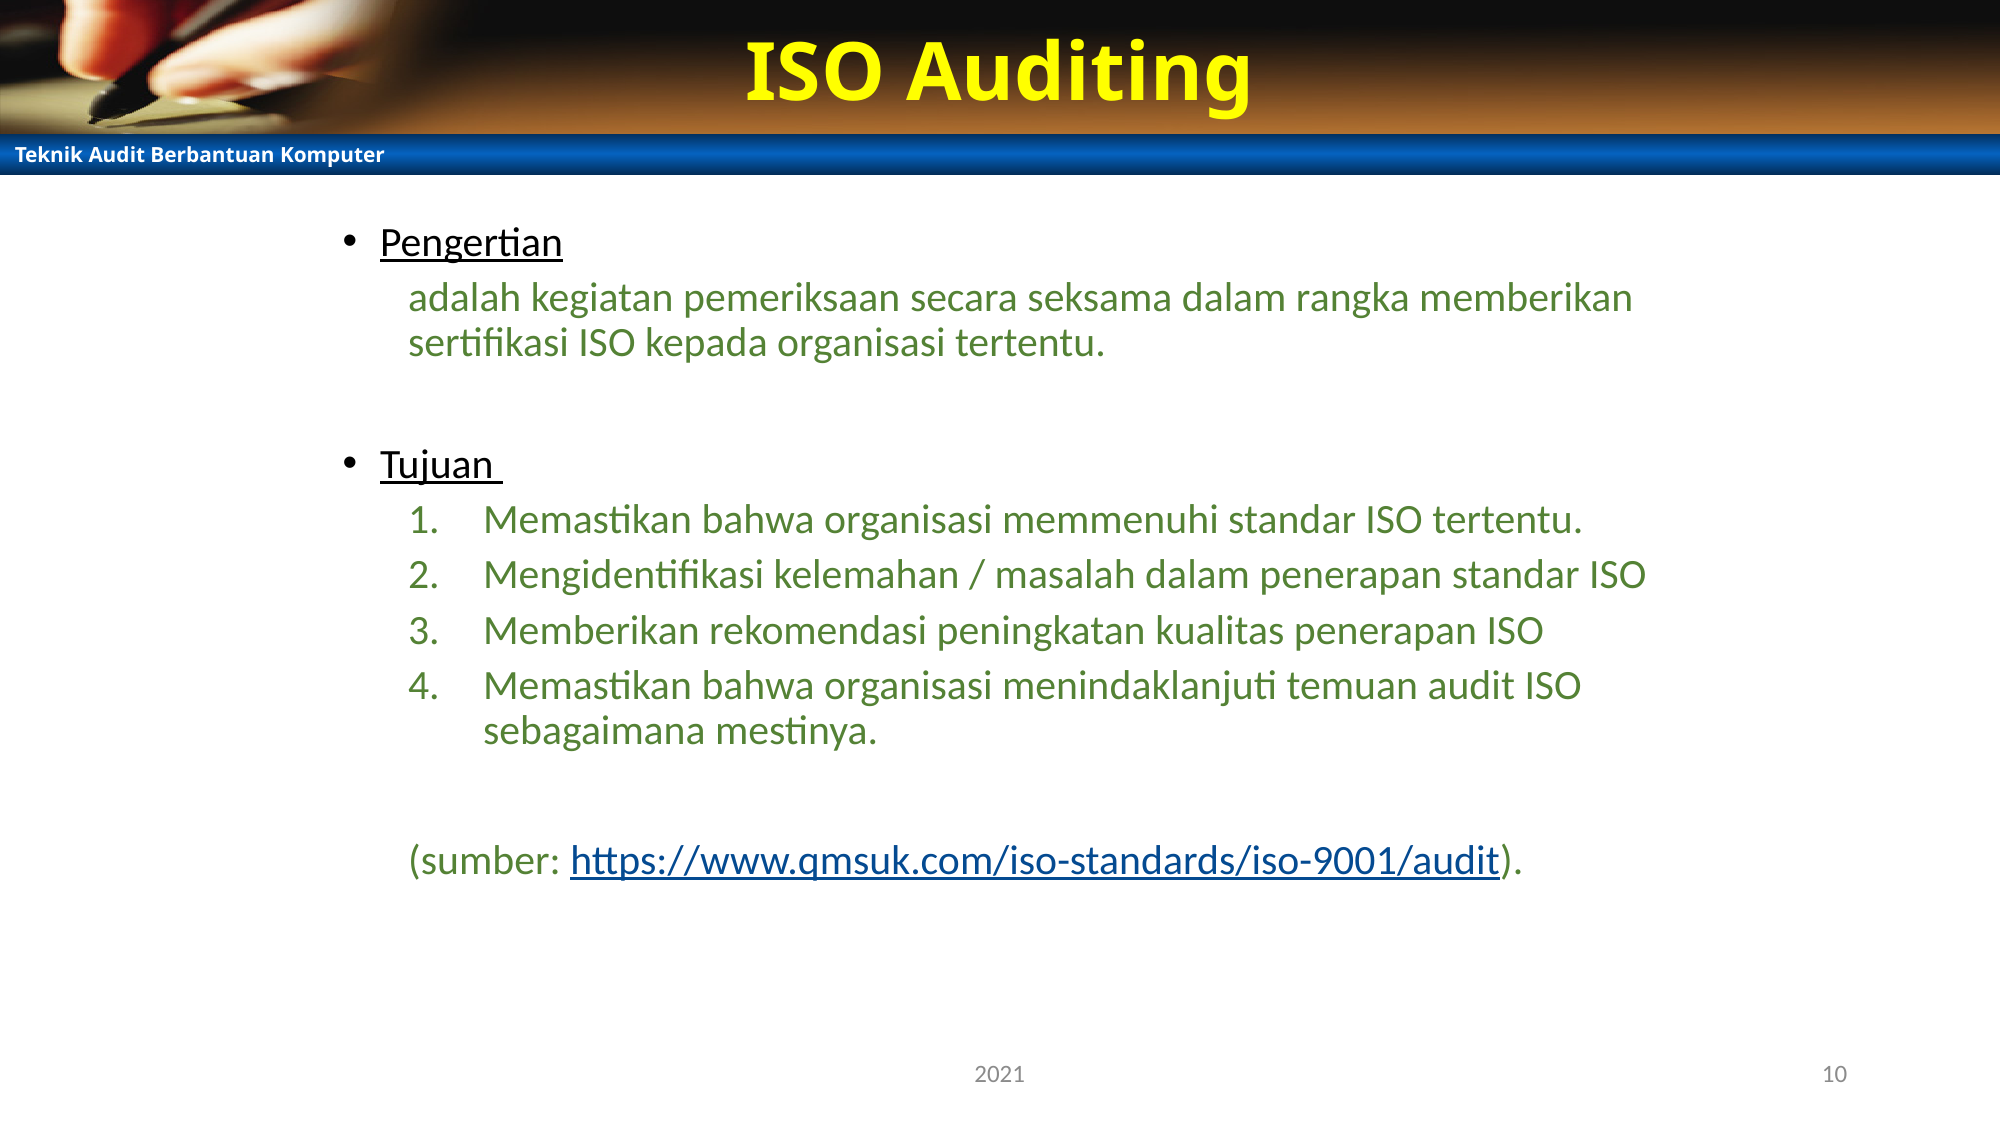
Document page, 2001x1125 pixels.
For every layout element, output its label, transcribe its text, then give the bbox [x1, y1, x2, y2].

list Pengertian adalah kegiatan pemeriksaan secara seksama dalam rangka memberikan sertifikasi ISO kepada organisasi tertentu. Tujuan Memastikan bahwa organisasi memmenuhi standar ISO tertentu. Mengidentifikasi kelemahan / masalah dalam penerapan standar ISO Memberikan rekomendasi peningkatan kualitas penerapan ISO Memastikan bahwa organisasi menindaklanjuti temuan audit ISO sebagaimana mestinya. (sumber: https://www.qmsuk.com/iso-standards/iso-9001/audit). [327, 213, 1665, 1025]
title ISO Auditing [137, 23, 1863, 126]
picture [0, 0, 2000, 134]
slide_number 10 [1412, 1042, 1863, 1103]
footer 2021 [662, 1042, 1338, 1103]
